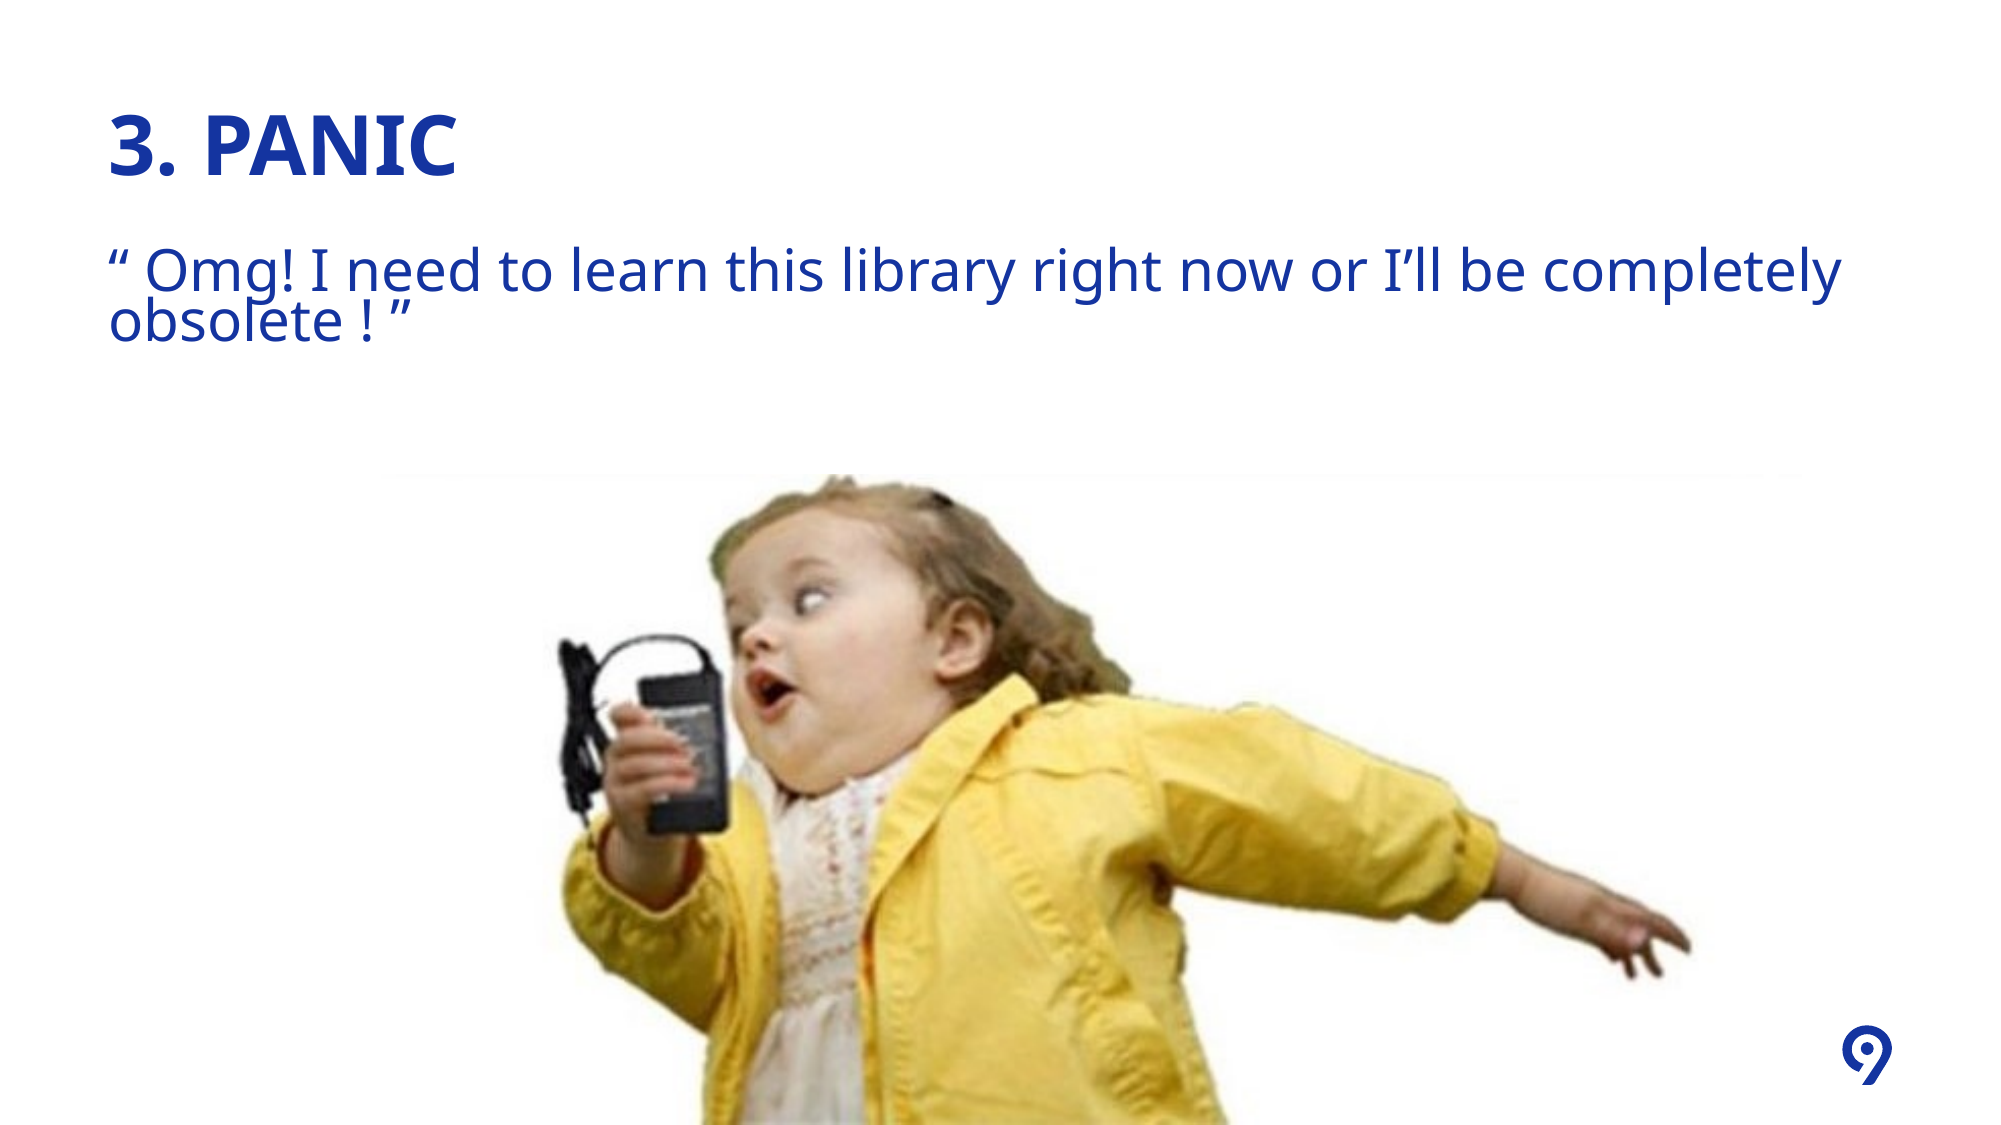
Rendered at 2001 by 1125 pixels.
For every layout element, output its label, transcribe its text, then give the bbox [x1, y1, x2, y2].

picture [381, 474, 1802, 1125]
list “ Omg! I need to learn this library right now or I’ll be completely obsolete ! ” [108, 253, 1954, 988]
title 3. PANIC [108, 84, 1891, 225]
